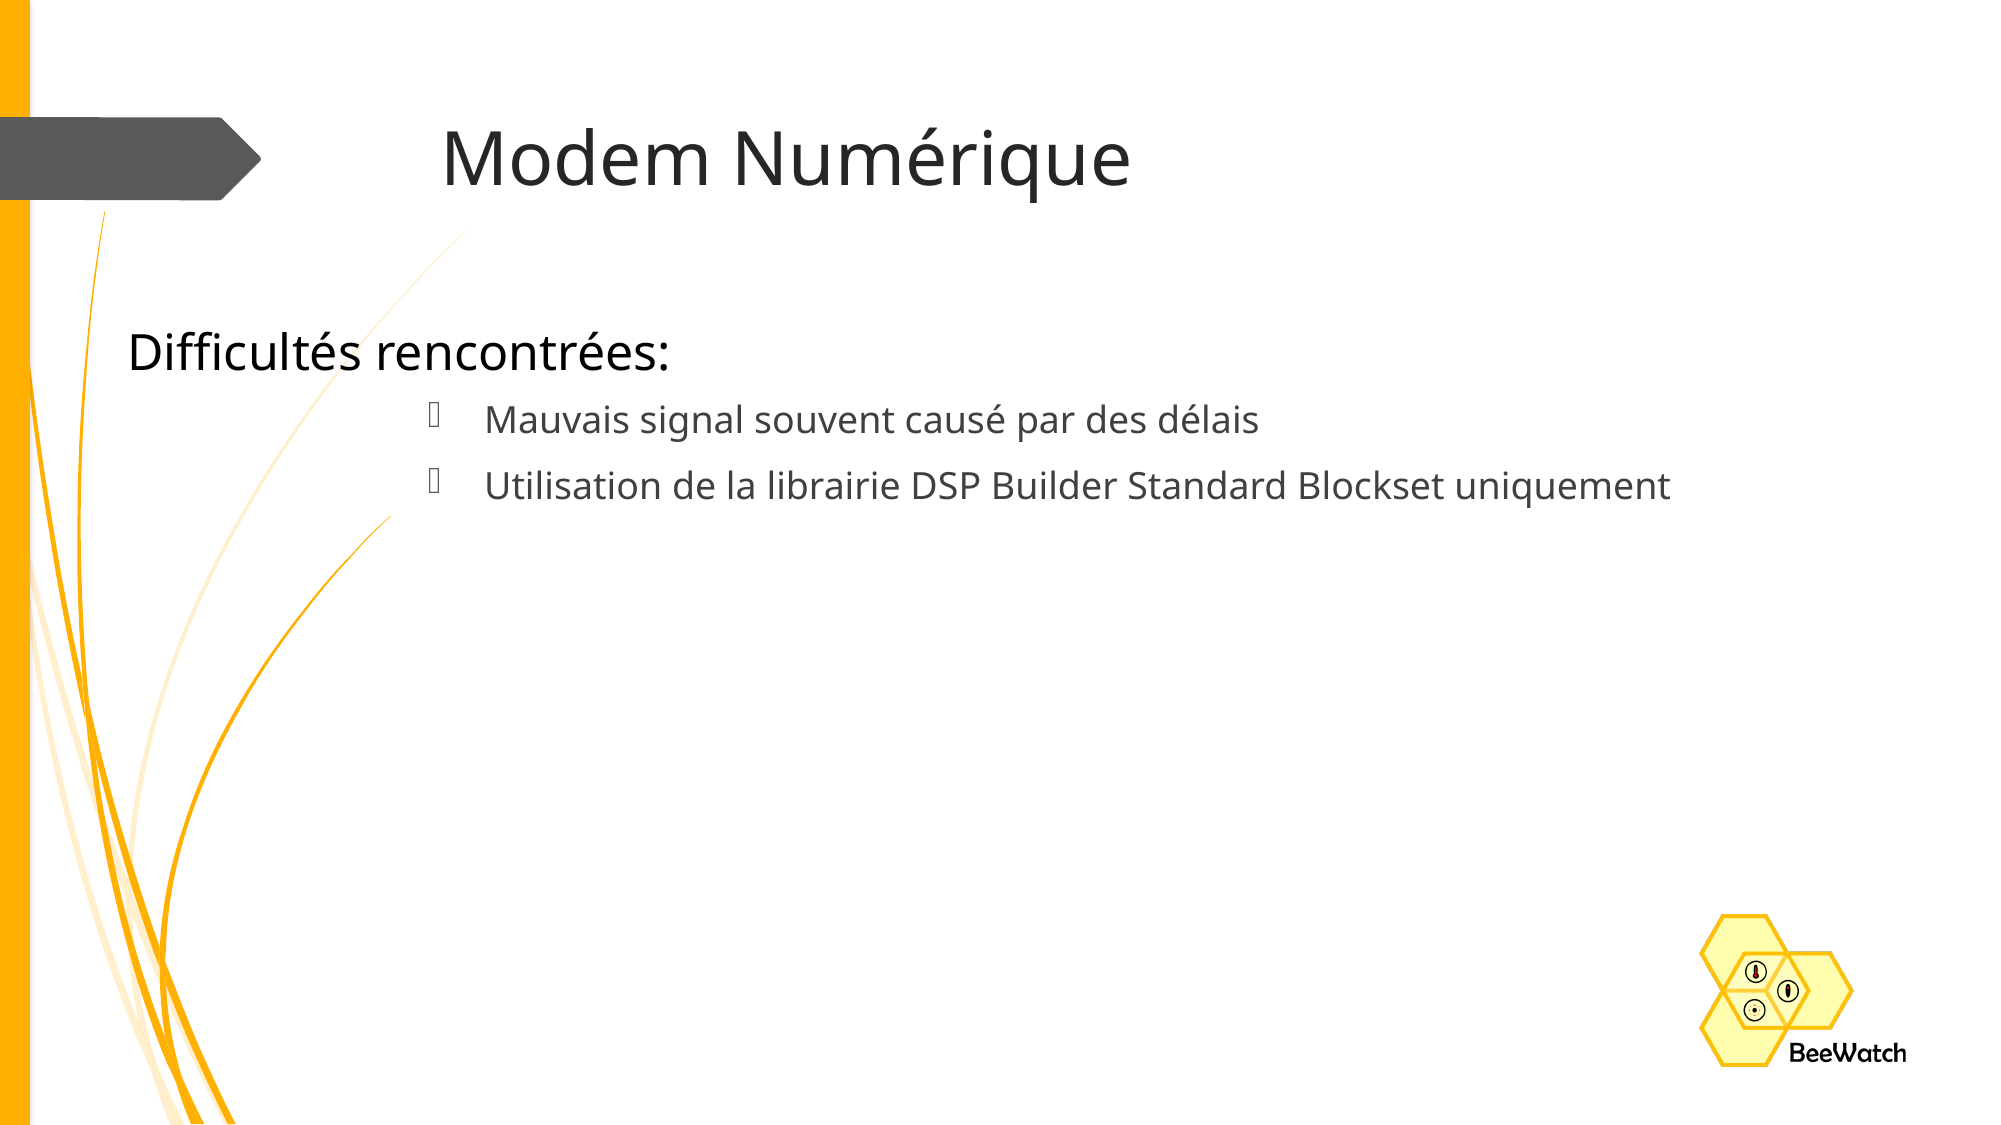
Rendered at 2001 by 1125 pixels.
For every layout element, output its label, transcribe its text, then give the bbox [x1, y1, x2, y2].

list Mauvais signal souvent causé par des délais Utilisation de la librairie DSP Builder Standard Blockset uniquement [412, 388, 1876, 1009]
text_box Difficultés rencontrées: [112, 312, 2000, 388]
title Modem Numérique [425, 102, 1888, 312]
picture [1699, 914, 1906, 1067]
